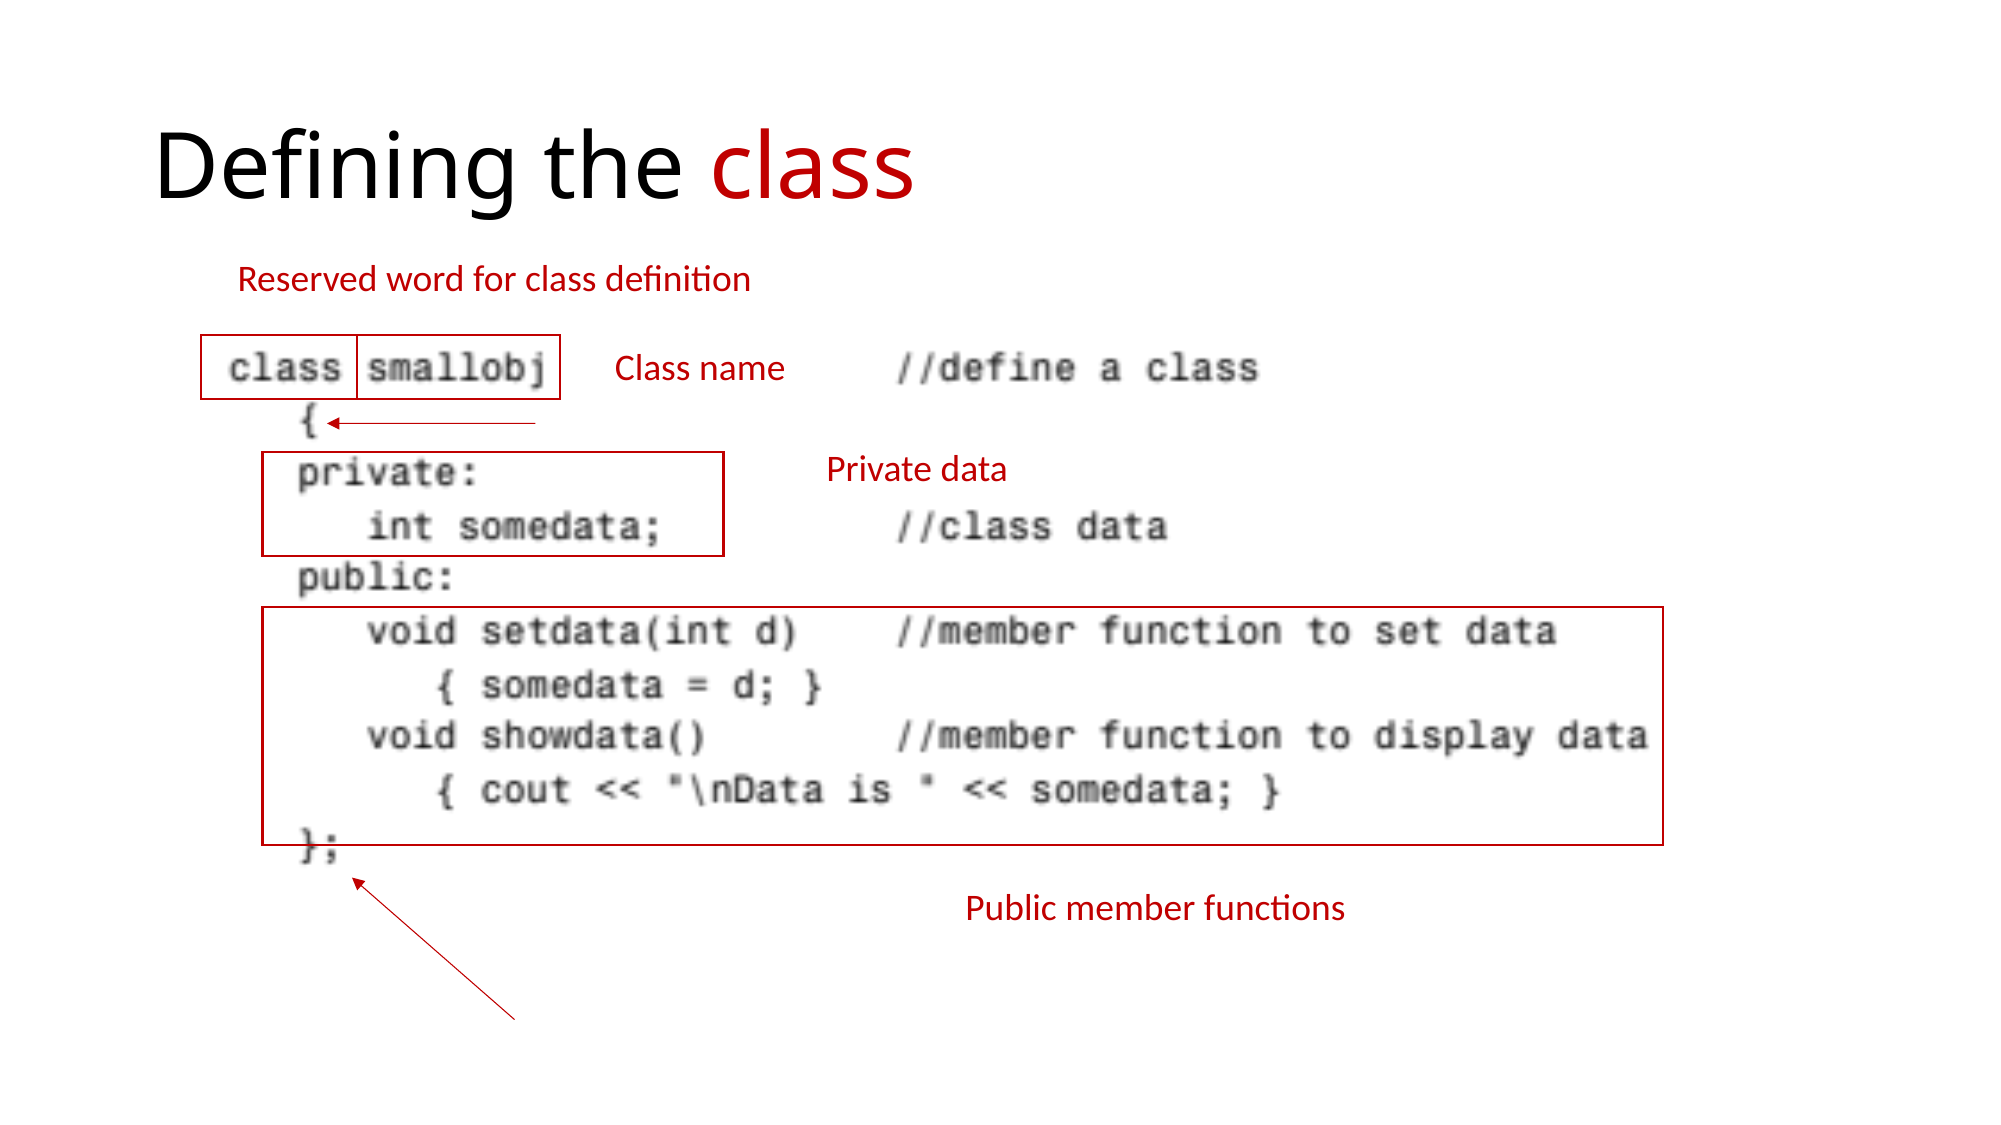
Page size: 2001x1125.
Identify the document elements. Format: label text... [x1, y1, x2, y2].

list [201, 335, 1728, 876]
title Defining the class [137, 59, 1863, 278]
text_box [351, 877, 515, 1020]
text_box Public member functions [950, 876, 1452, 936]
text_box Reserved word for class definition [222, 246, 812, 307]
